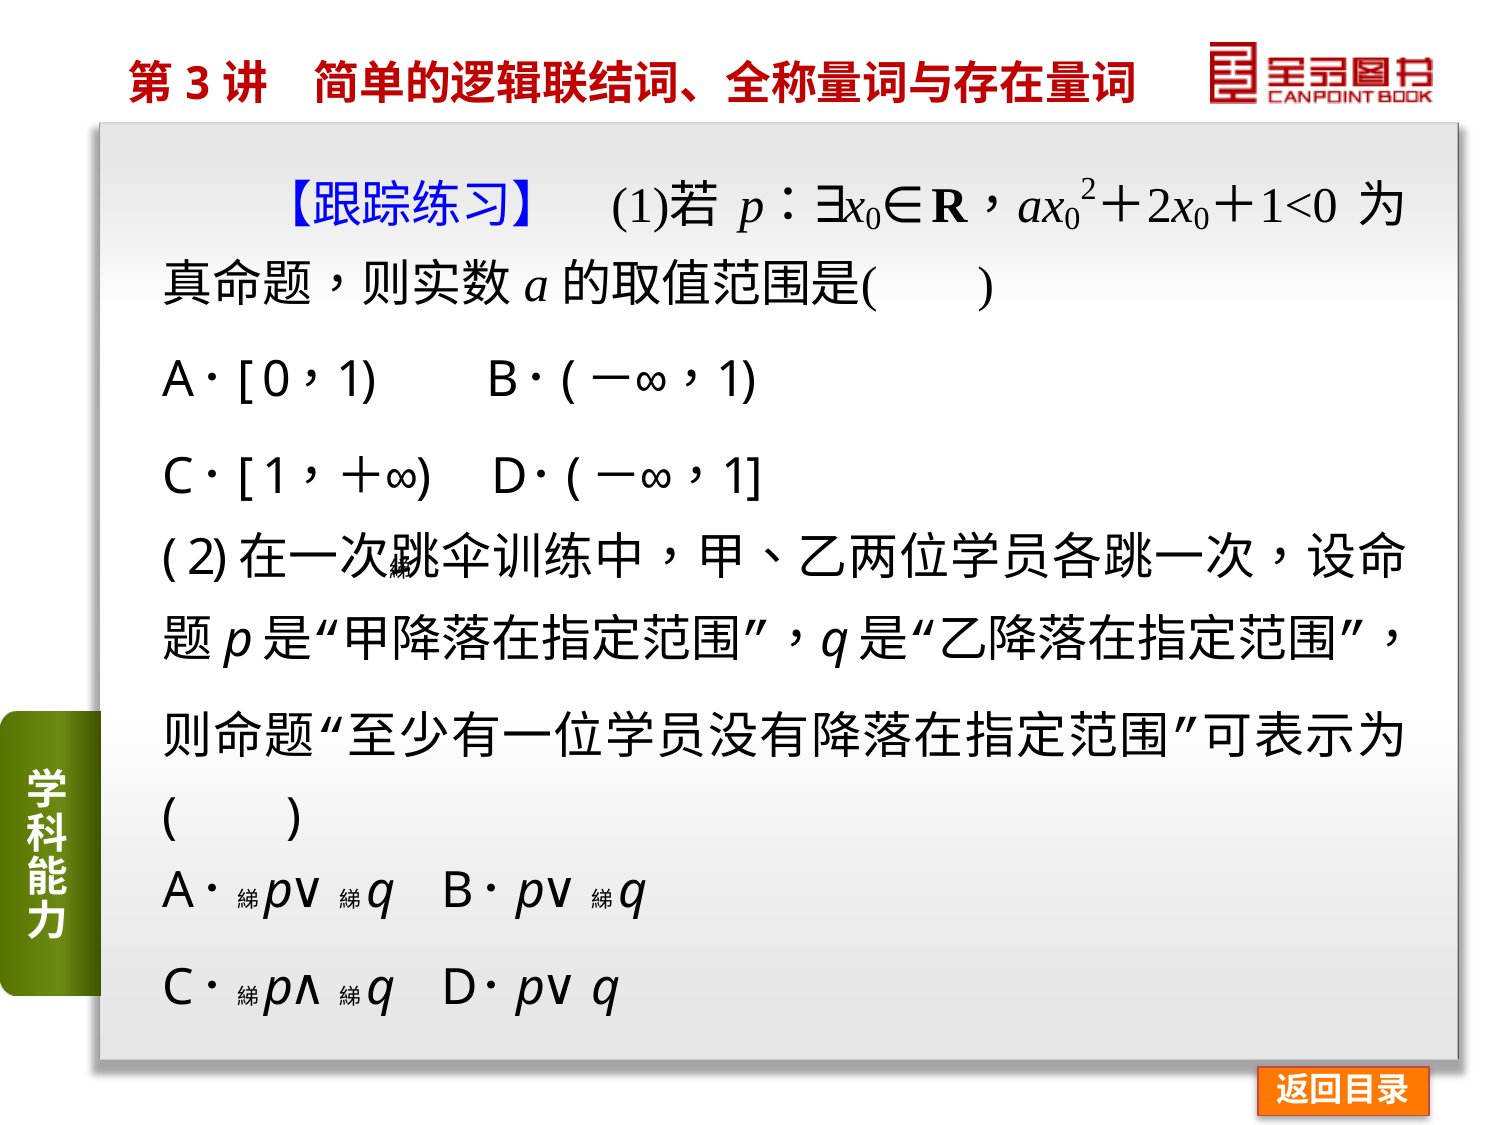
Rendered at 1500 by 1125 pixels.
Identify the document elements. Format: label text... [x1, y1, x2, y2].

picture [79, 115, 1477, 1087]
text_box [161, 171, 1407, 1079]
text_box 第3讲 简单的逻辑联结词、全称量词与存在量词 [112, 42, 1211, 121]
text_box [0, 711, 101, 1053]
text_box 返回目录 [1257, 1066, 1430, 1116]
picture [1211, 42, 1433, 104]
